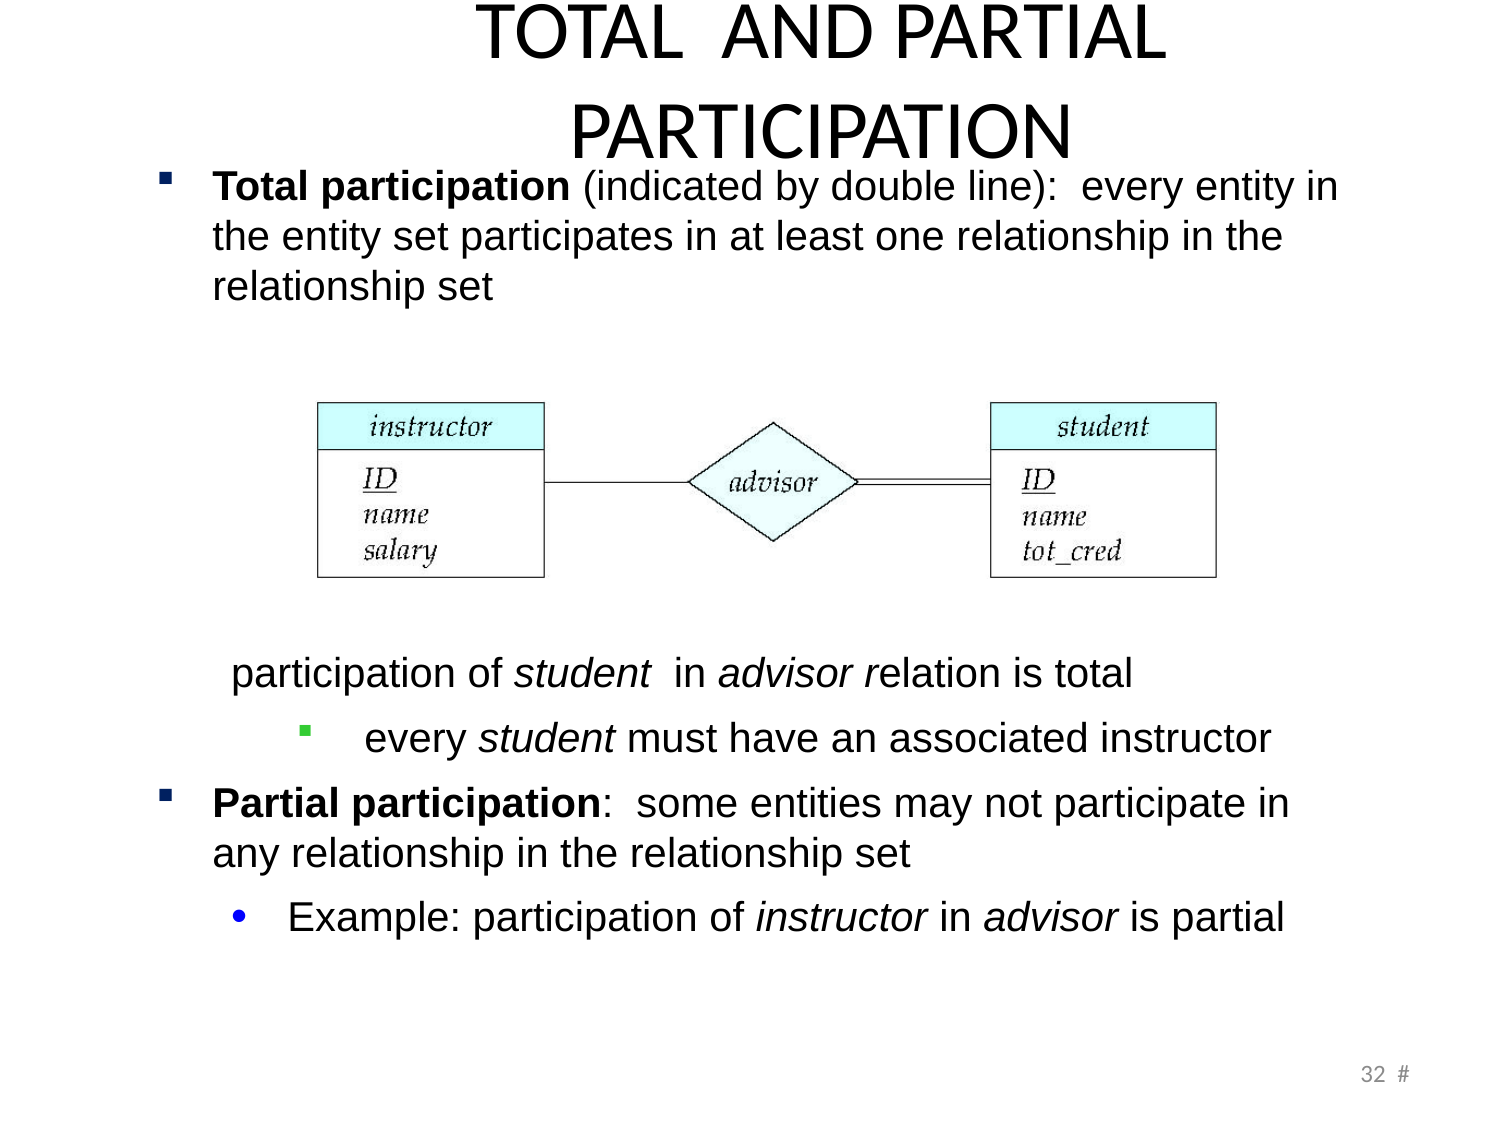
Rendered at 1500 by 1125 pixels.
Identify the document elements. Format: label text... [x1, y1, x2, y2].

title Total and Partial Participation [212, 38, 1432, 113]
picture [315, 399, 1221, 579]
text_box Total participation (indicated by double line): every entity in the entity set participates in at least one relationship in the relationship set participation of student in advisor relation is total every student must have an associated instructor Partial participation: some entities may not participate in any relationship in the relationship set Example: participation of instructor in advisor is partial [141, 151, 1363, 467]
slide_number 32 # [1074, 1042, 1425, 1103]
